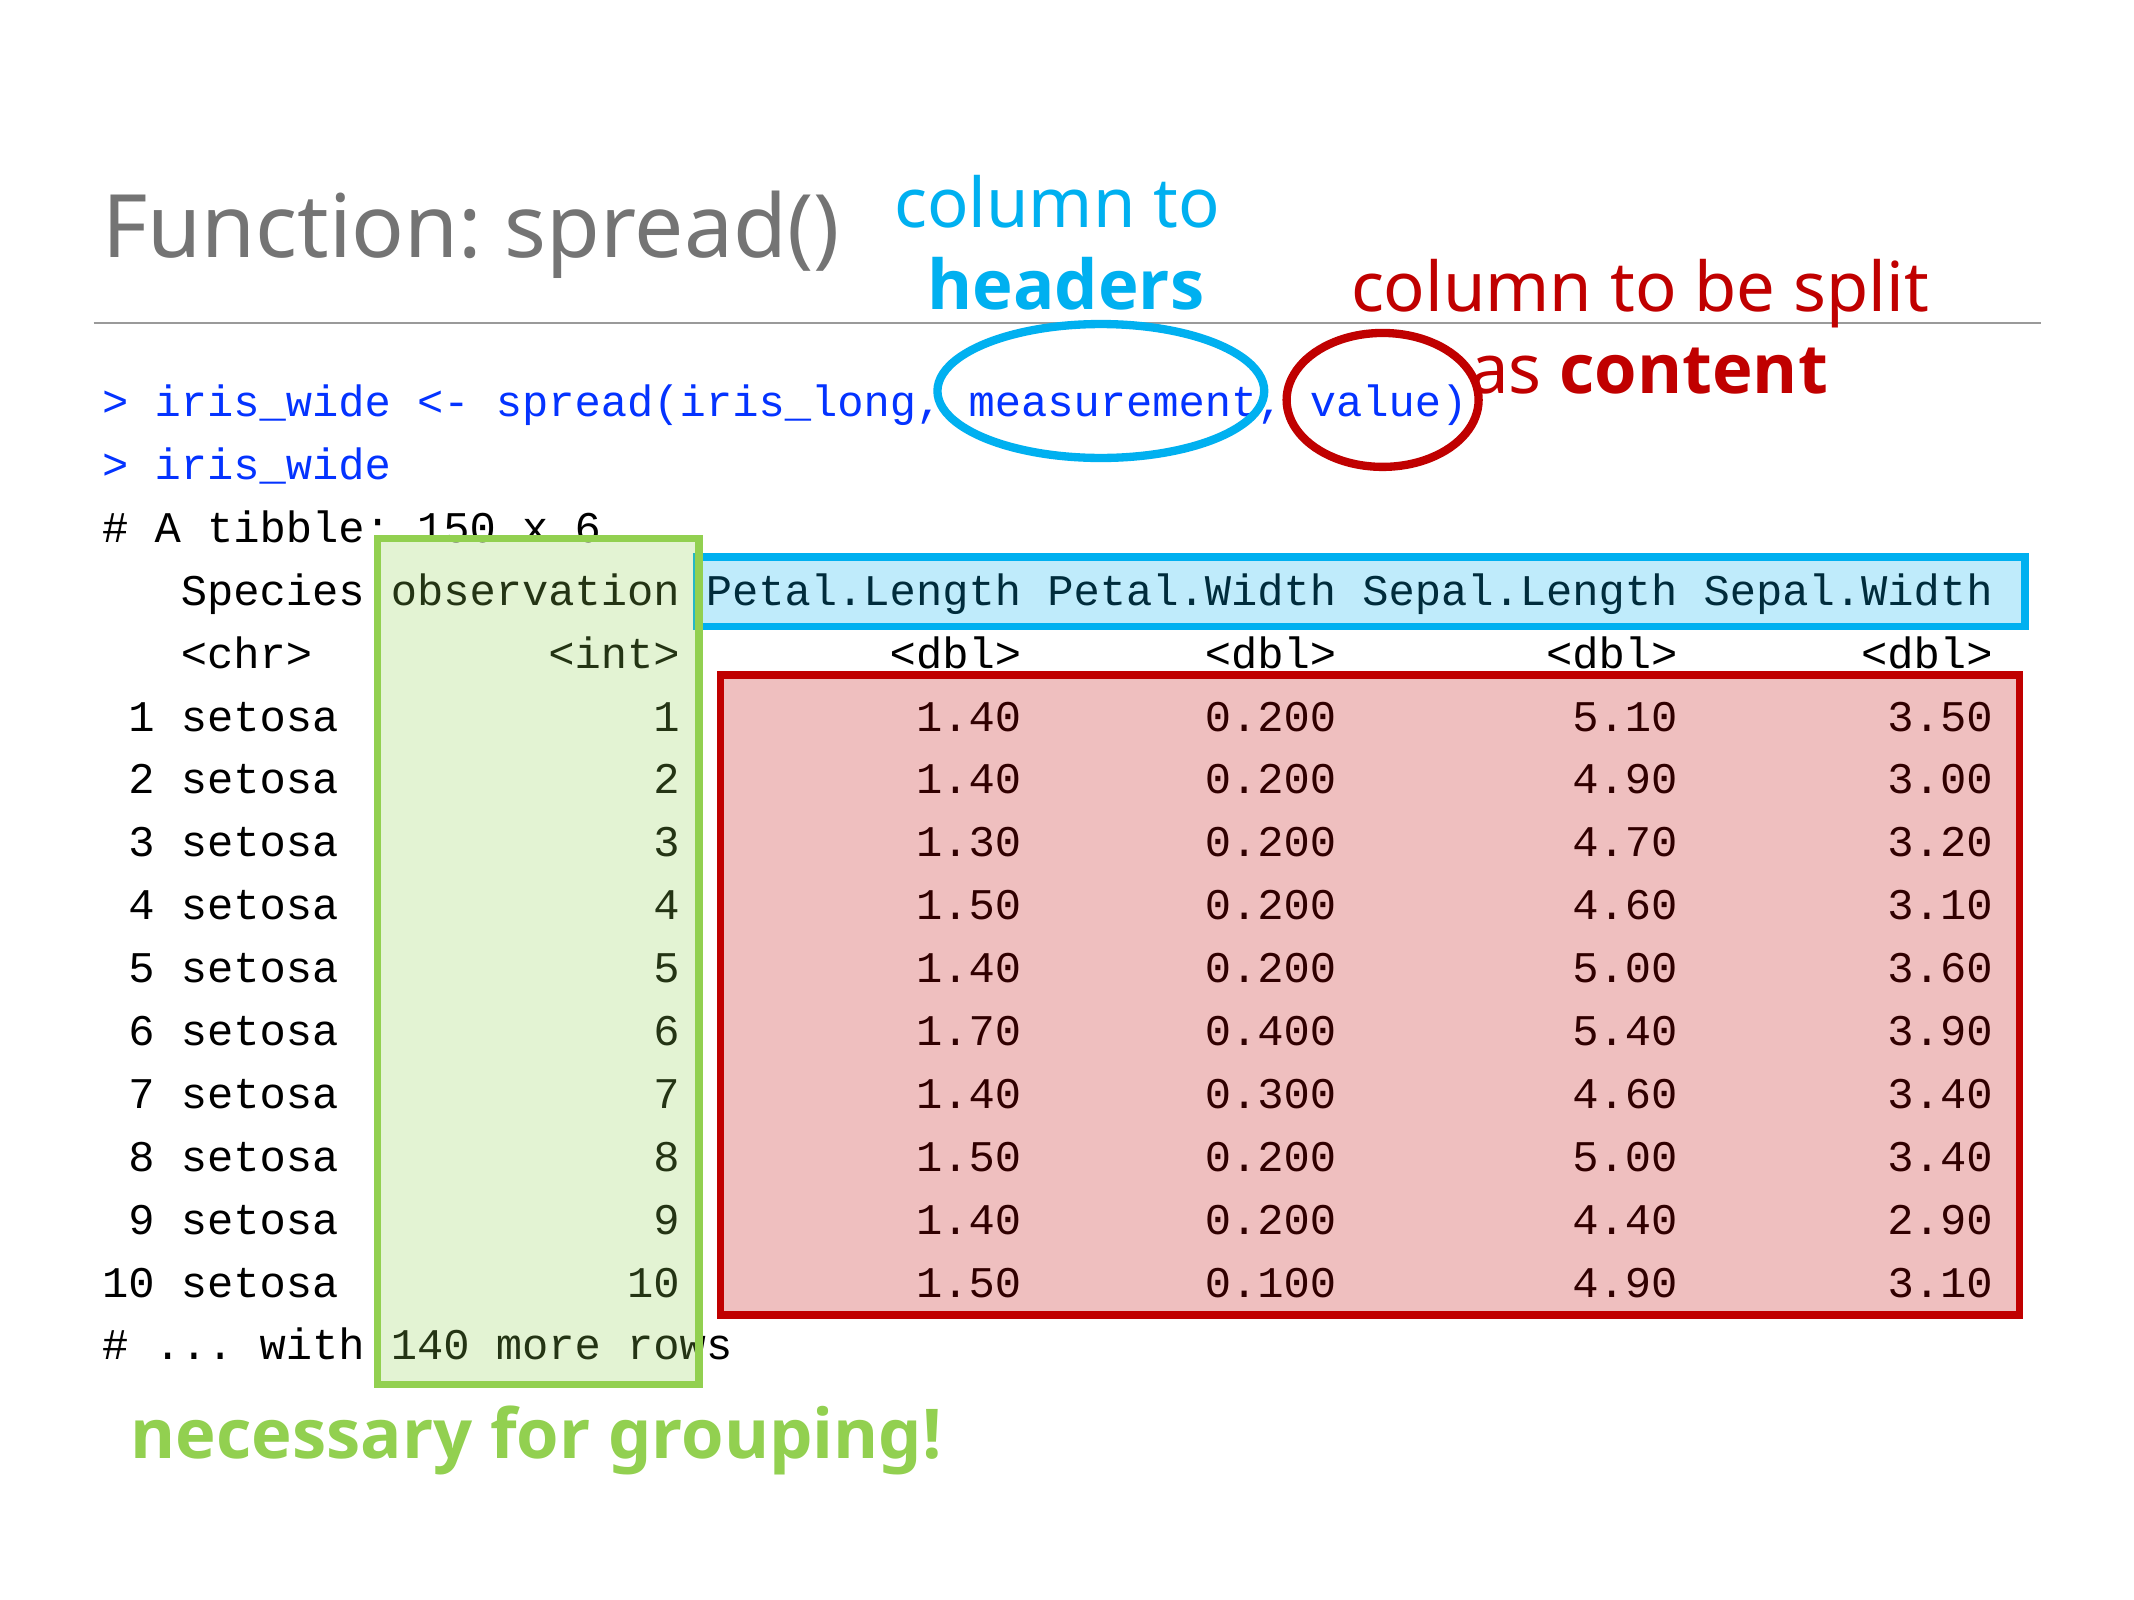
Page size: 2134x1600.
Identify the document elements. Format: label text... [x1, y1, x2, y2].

title Function: spread() [93, 53, 2041, 284]
text_box [377, 538, 700, 1381]
text_box [1286, 332, 1479, 467]
text_box [937, 324, 1265, 458]
text_box column to headers [885, 150, 1247, 332]
text_box necessary for grouping! [122, 1381, 952, 1481]
text_box [700, 557, 2025, 627]
text_box [720, 674, 2020, 1316]
list > iris_wide <- spread(iris_long, measurement, value) > iris_wide # A tibble: 150 x 6 Species observation Petal.Length Petal.Width Sepal.Length Sepal.Width <chr> <int> <dbl> <dbl> <dbl> <dbl> 1 setosa 1 1.40 0.200 5.10 3.50 2 setosa 2 1.40 0.200 4.90 3.00 3 setosa 3 1.30 0.200 4.70 3.20 4 setosa 4 1.50 0.200 4.60 3.10 5 setosa 5 1.40 0.200 5.00 3.60 6 setosa 6 1.70 0.400 5.40 3.90 7 setosa 7 1.40 0.300 4.60 3.40 8 setosa 8 1.50 0.200 5.00 3.40 9 setosa 9 1.40 0.200 4.40 2.90 10 setosa 10 1.50 0.100 4.90 3.10 # ... with 140 more rows [93, 364, 2134, 1459]
text_box column to be split as content [1342, 234, 1938, 416]
